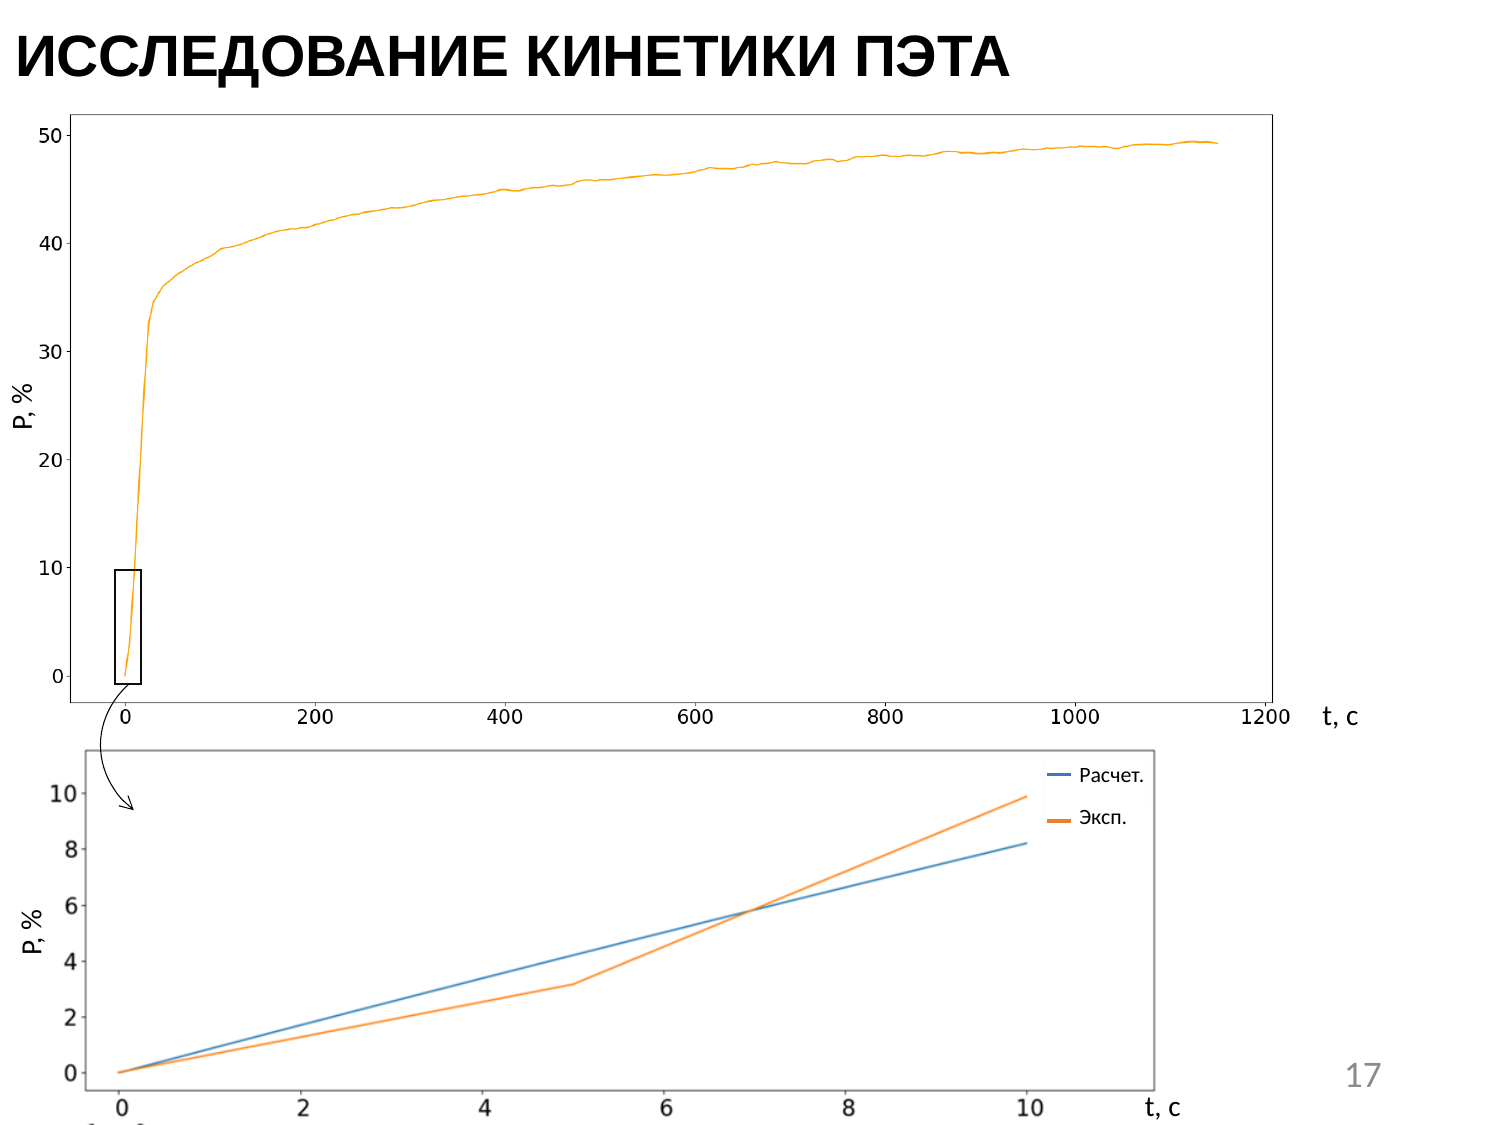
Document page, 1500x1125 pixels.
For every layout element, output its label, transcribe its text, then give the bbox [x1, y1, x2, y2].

text_box t, с [1162, 1080, 1196, 1125]
text_box P, % [4, 894, 41, 971]
text_box P, % [0, 369, 31, 445]
slide_number 17 [1162, 1042, 1397, 1103]
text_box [1044, 753, 1164, 837]
text_box t, с [1307, 688, 1374, 739]
title Исследование кинетики ПЭТА [0, 0, 1500, 115]
picture [41, 743, 1162, 1125]
picture [31, 106, 1299, 735]
text_box [99, 735, 197, 743]
